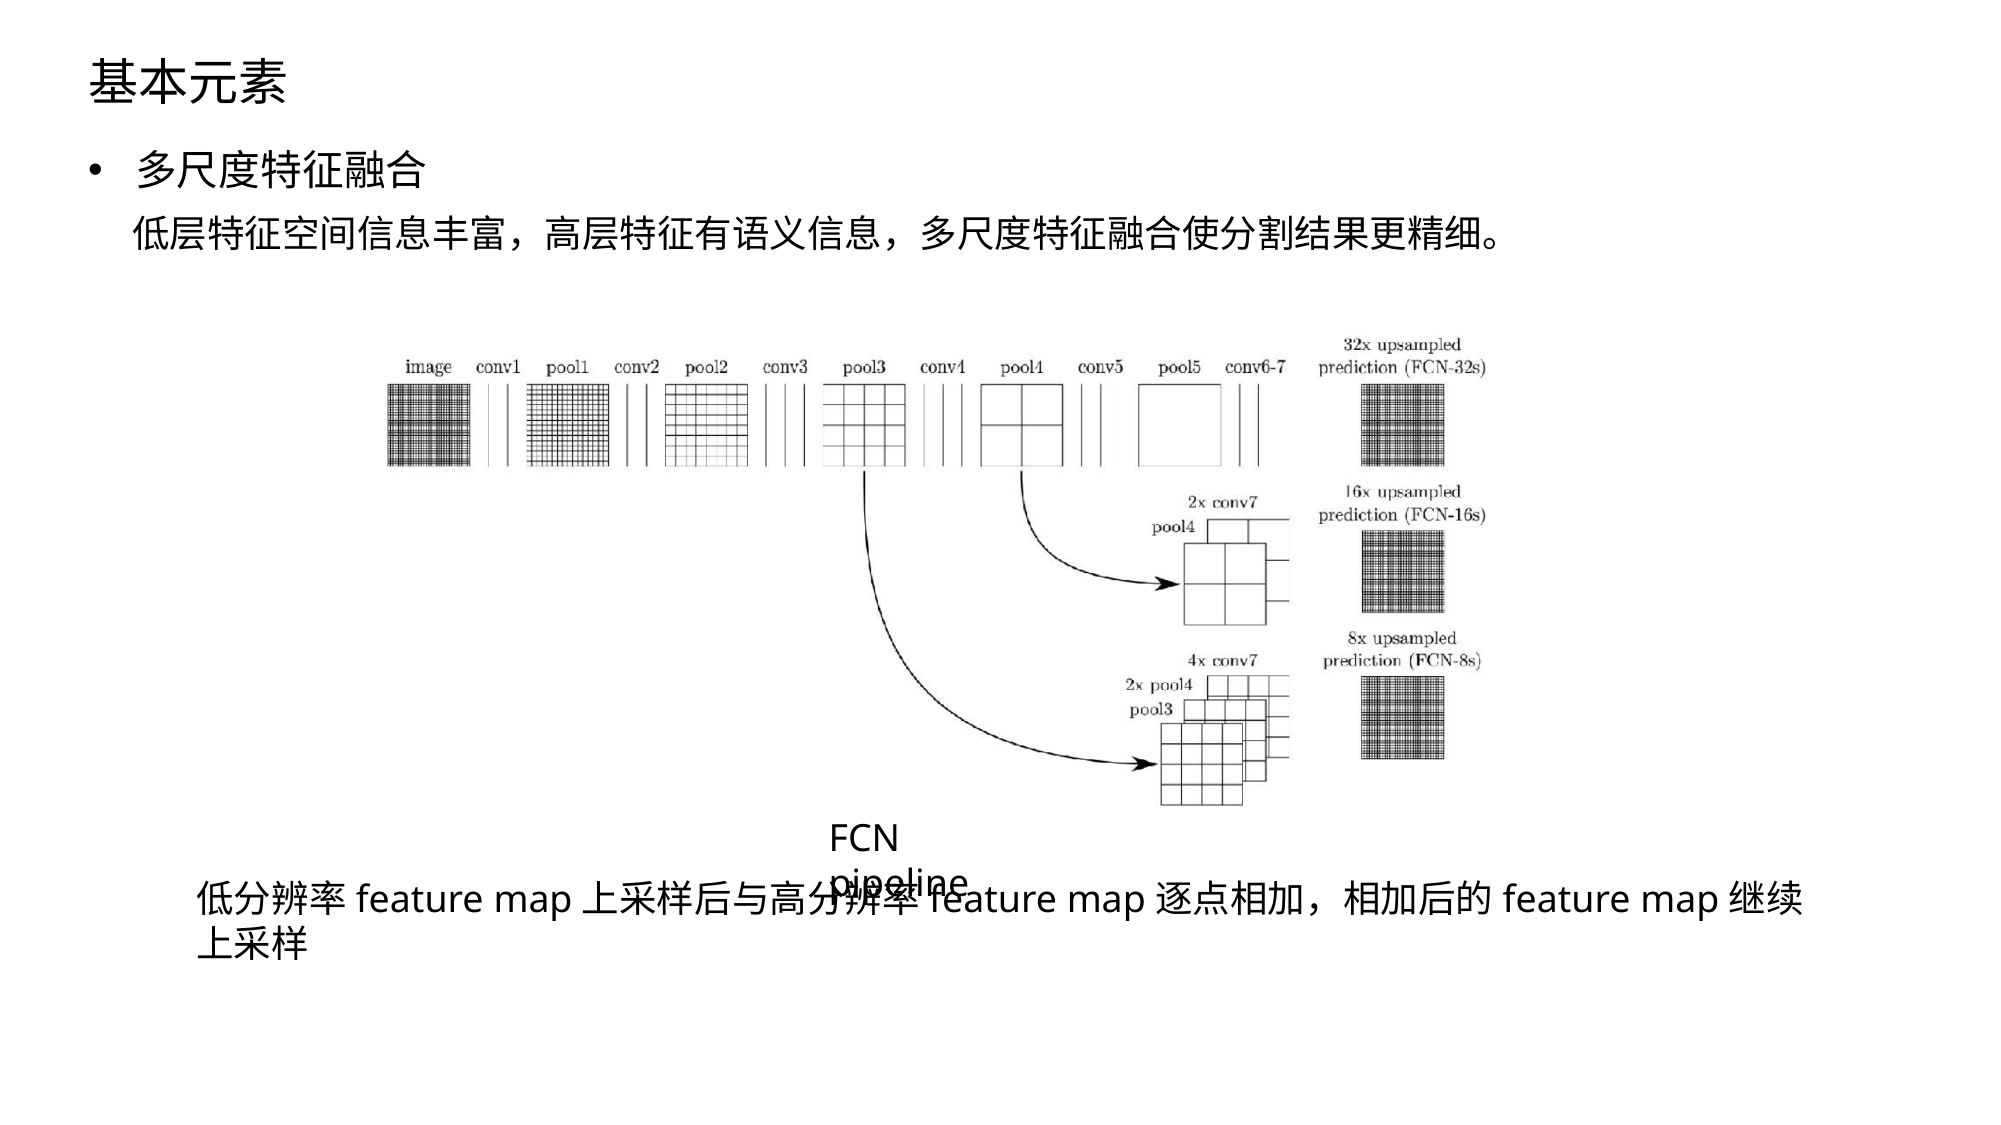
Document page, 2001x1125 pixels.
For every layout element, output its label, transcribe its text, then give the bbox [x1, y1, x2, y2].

text_box FCN pipeline [813, 808, 1059, 867]
text_box 基本元素 [73, 43, 1799, 118]
text_box 低层特征空间信息丰富，高层特征有语义信息，多尺度特征融合使分割结果更精细。 [117, 202, 1971, 263]
picture [385, 335, 1487, 808]
text_box 低分辨率feature map上采样后与高分辨率feature map逐点相加，相加后的feature map继续上采样 [181, 867, 1819, 972]
text_box 多尺度特征融合 [73, 136, 1362, 202]
